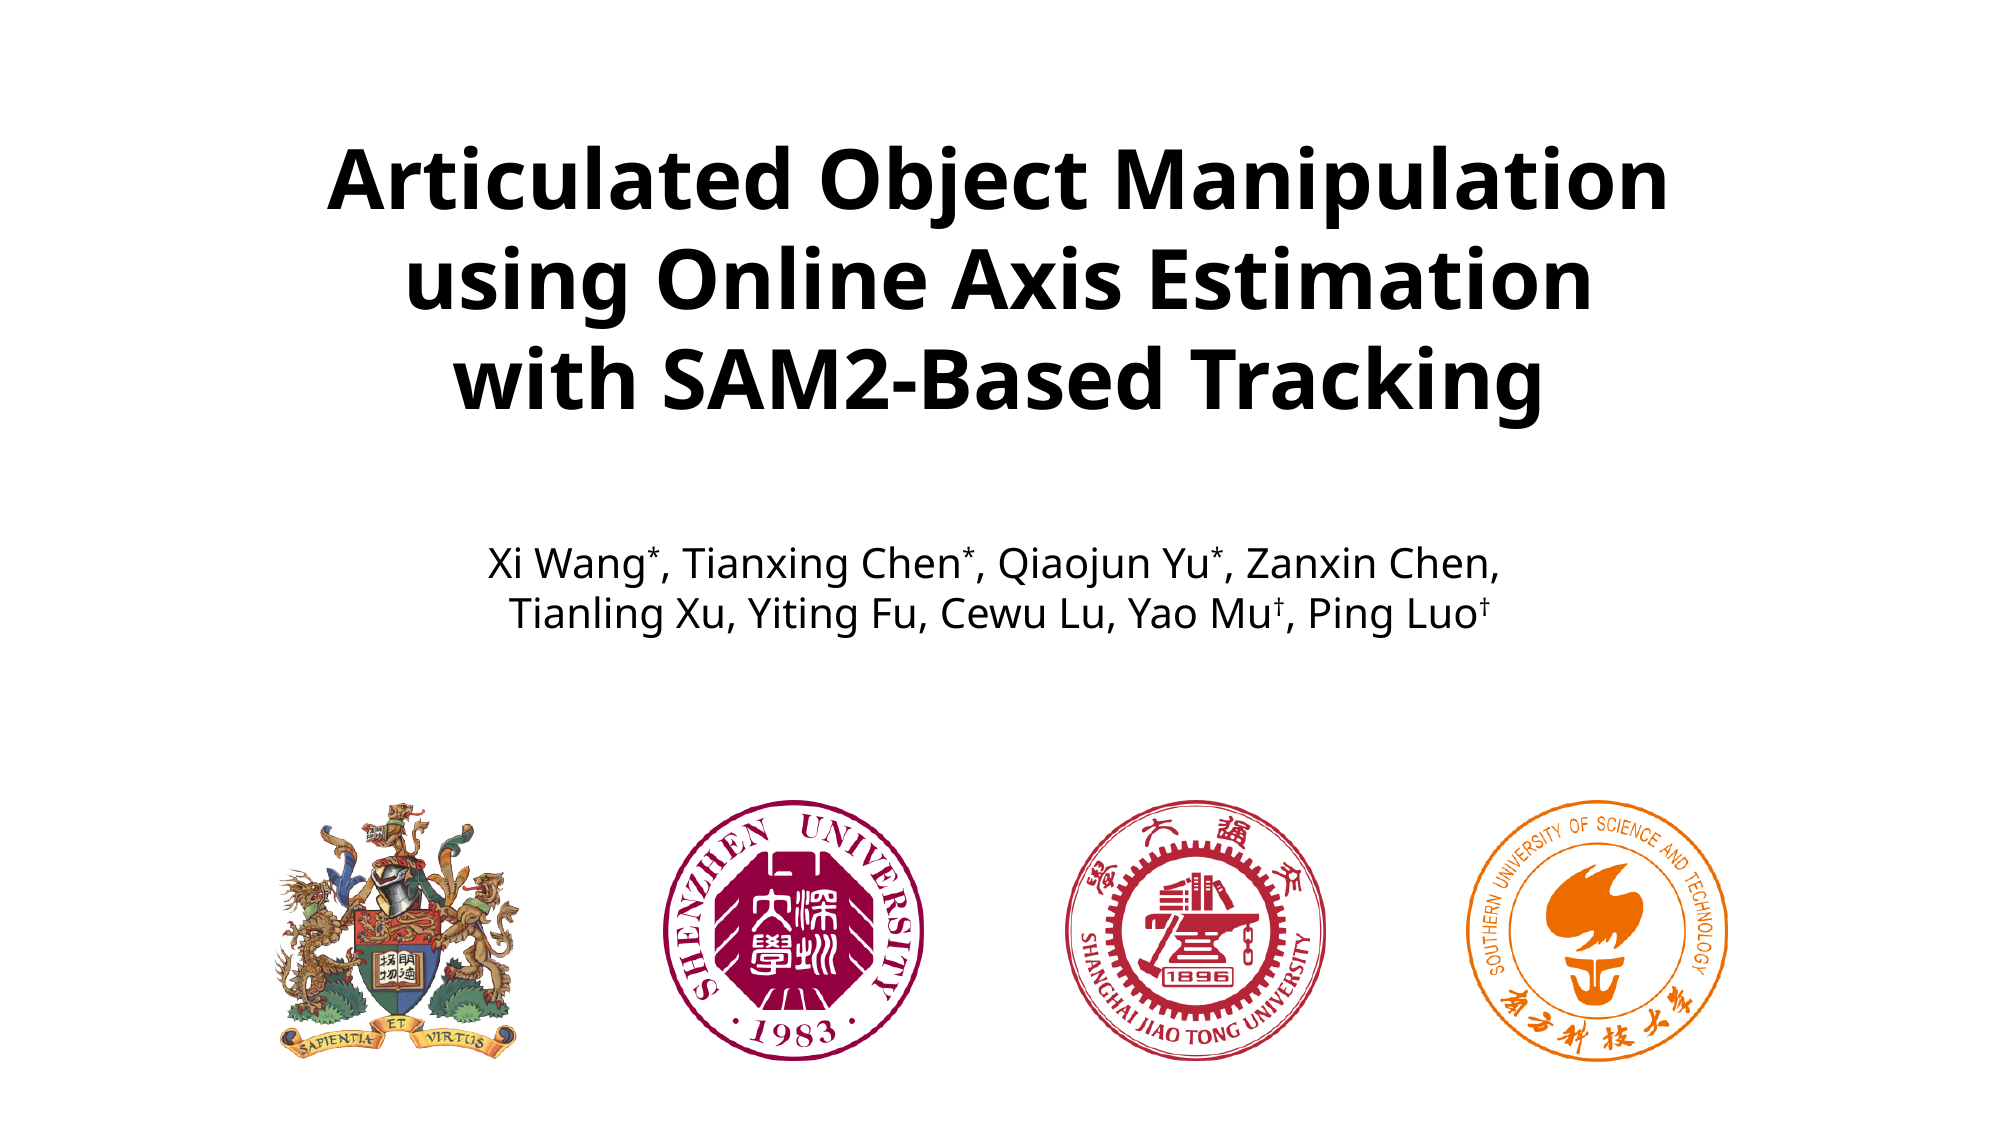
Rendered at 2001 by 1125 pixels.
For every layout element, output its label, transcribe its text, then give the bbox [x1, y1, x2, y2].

text_box Articulated Object Manipulation using Online Axis Estimation with SAM2-Based Tracking [0, 119, 2000, 434]
text_box Xi Wang*, Tianxing Chen*, Qiaojun Yu*, Zanxin Chen, Tianling Xu, Yiting Fu, Cewu Lu, Yao Mu†, Ping Luo† [0, 529, 2000, 645]
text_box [272, 800, 1728, 1062]
